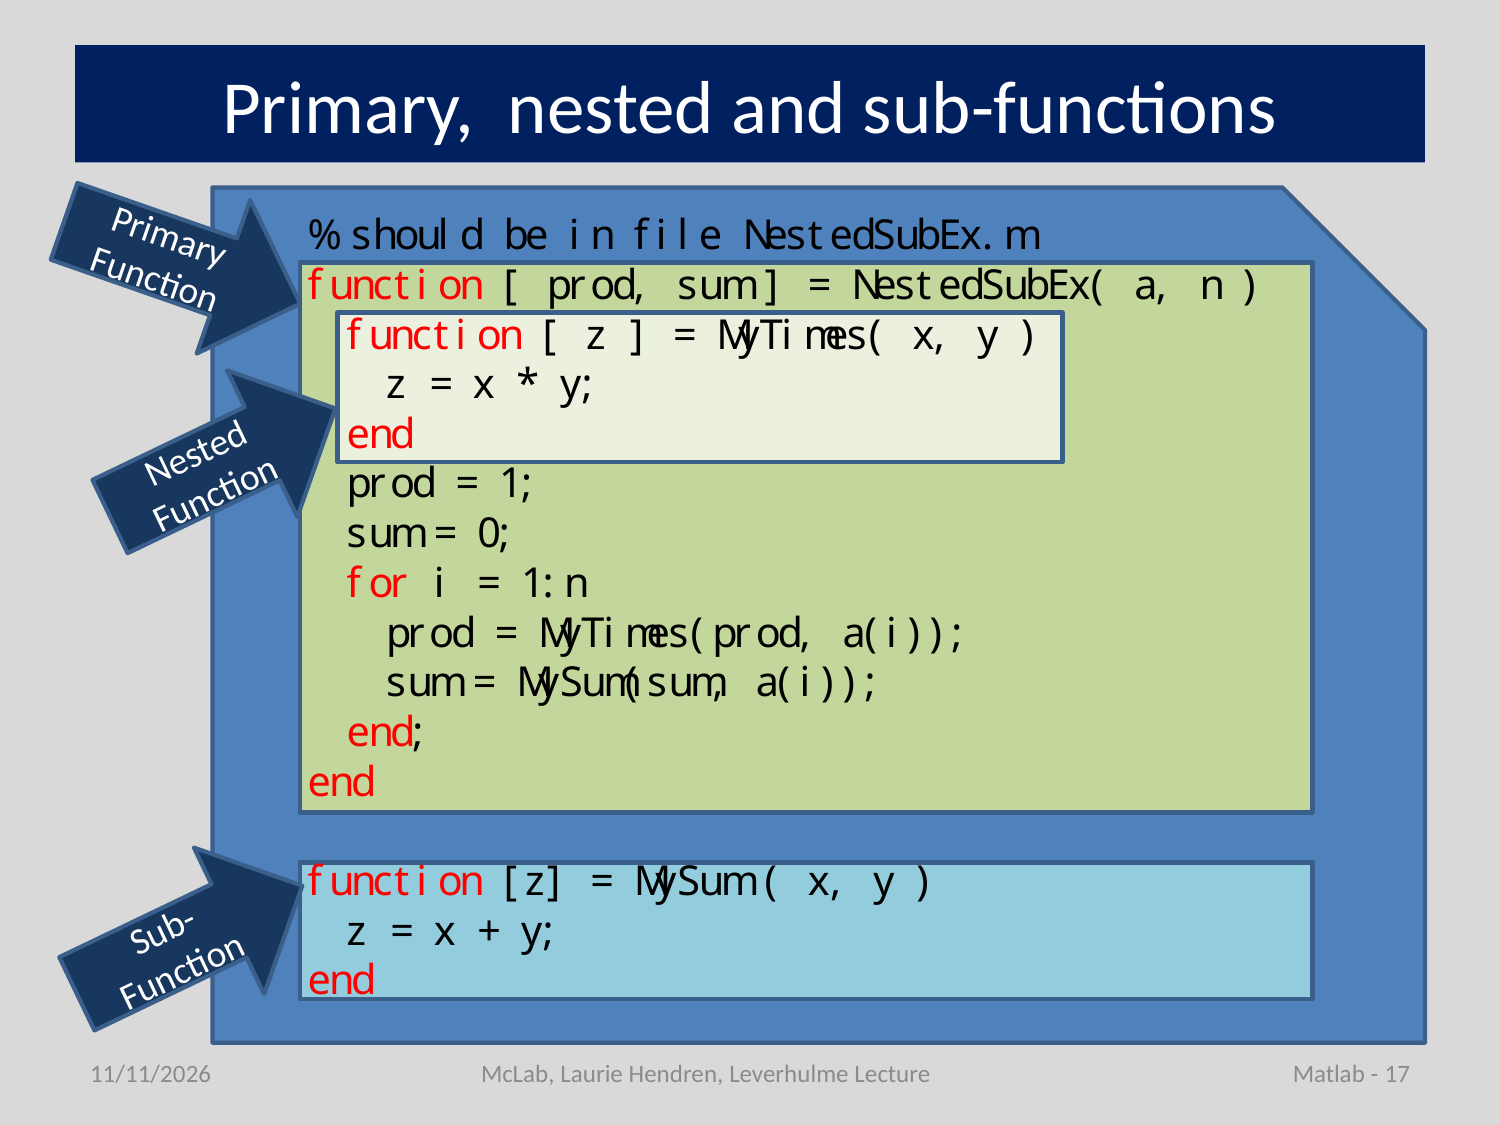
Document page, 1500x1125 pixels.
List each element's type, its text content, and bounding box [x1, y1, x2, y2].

picture [305, 214, 1264, 1002]
text_box [1268, 260, 1315, 815]
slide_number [75, 1042, 250, 1103]
text_box [1268, 860, 1315, 1001]
title Primary, nested and sub-functions [75, 45, 1425, 163]
footer McLab, Laurie Hendren, Leverhulme Lecture [300, 1042, 1113, 1103]
text_box [210, 185, 1428, 1045]
text_box Primary Function [48, 180, 300, 356]
text_box Nested Function [90, 368, 300, 556]
slide_number Matlab - 17 [1262, 1042, 1425, 1103]
text_box Sub- Function [57, 845, 300, 1033]
